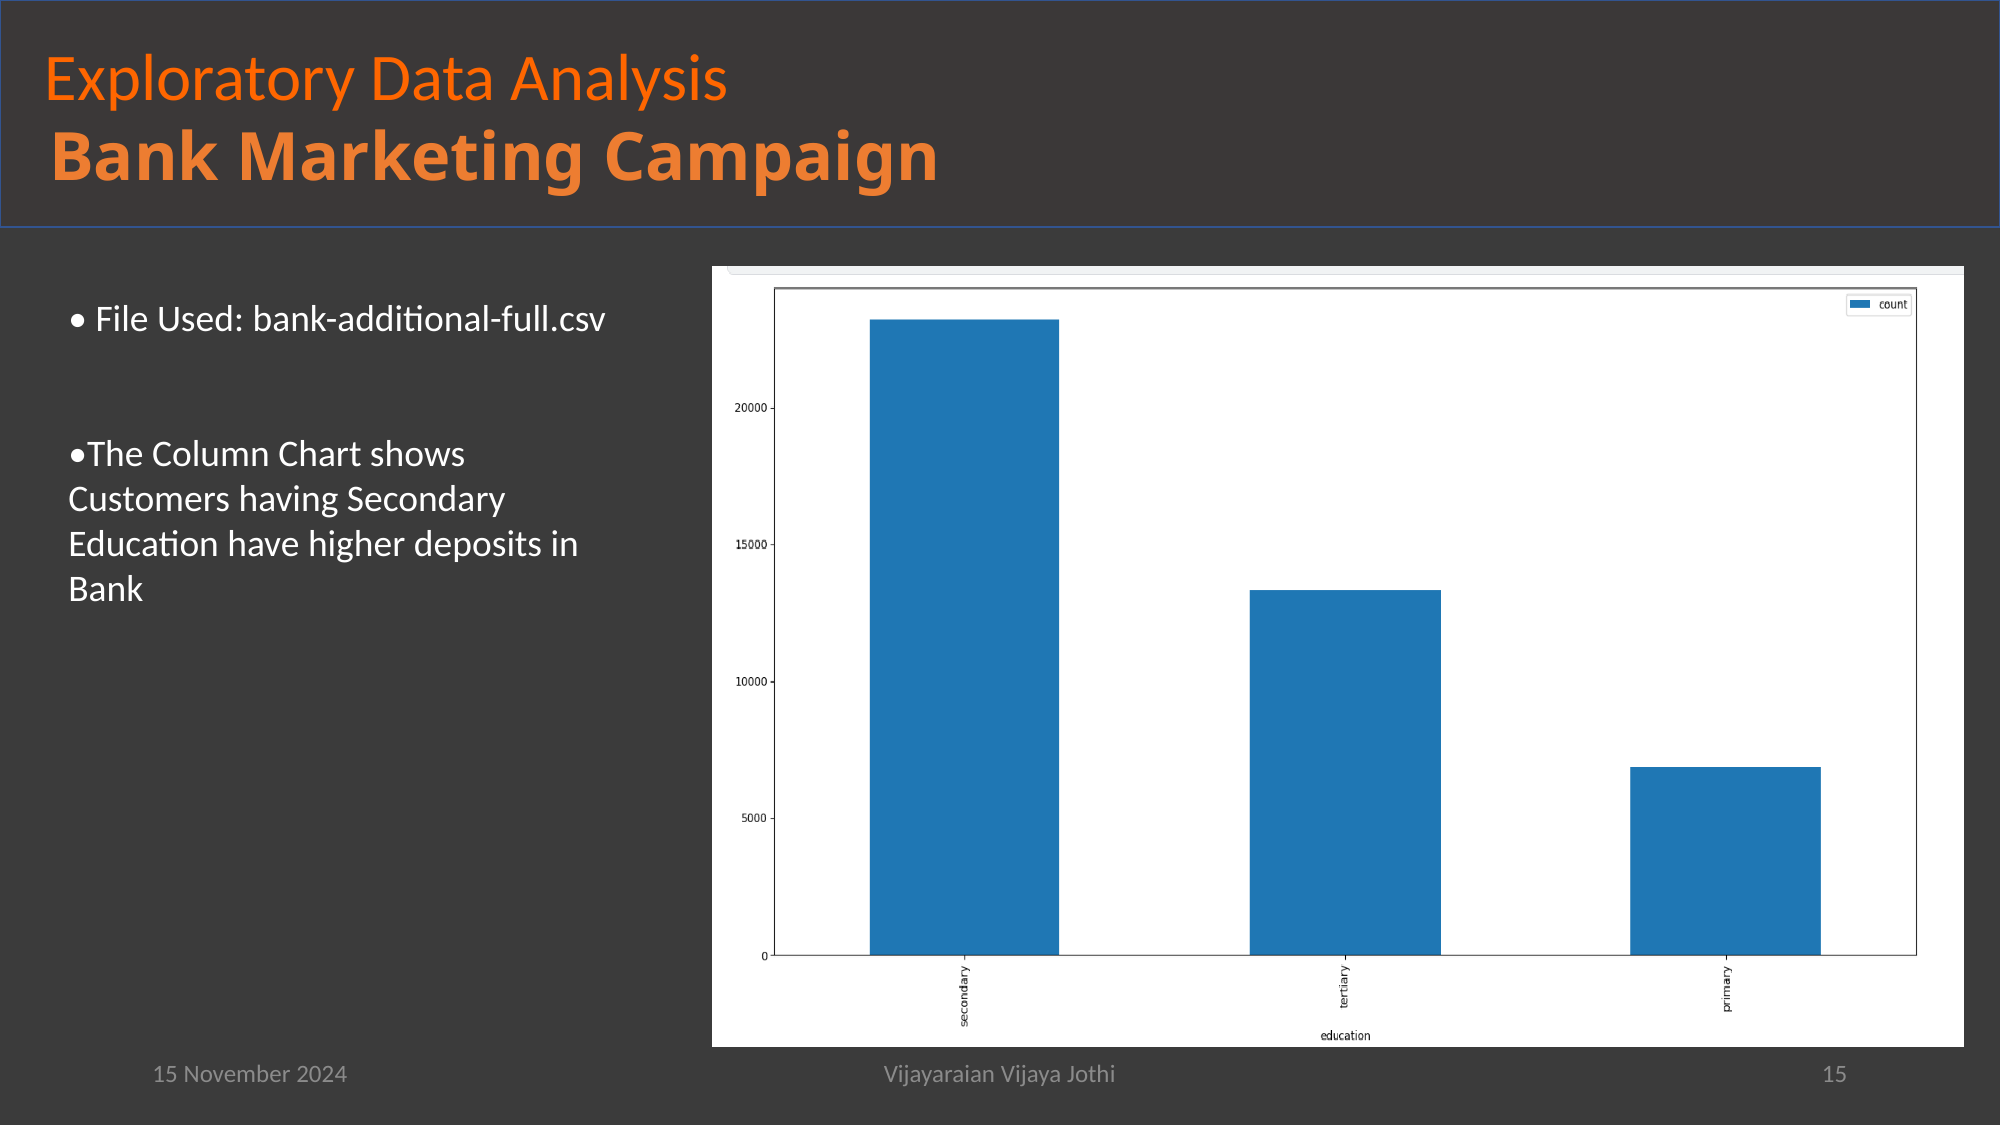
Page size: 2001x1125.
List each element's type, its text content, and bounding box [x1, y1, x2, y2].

text_box Exploratory Data Analysis Bank Marketing Campaign [0, 0, 2000, 228]
picture [712, 266, 1964, 1047]
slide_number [137, 1042, 588, 1103]
footer Vijayaraian Vijaya Jothi [662, 1042, 1338, 1103]
slide_number 15 [1412, 1047, 1863, 1103]
text_box • File Used: bank-additional-full.csv •The Column Chart shows Customers having Secondary Education have higher deposits in Bank [53, 286, 623, 662]
